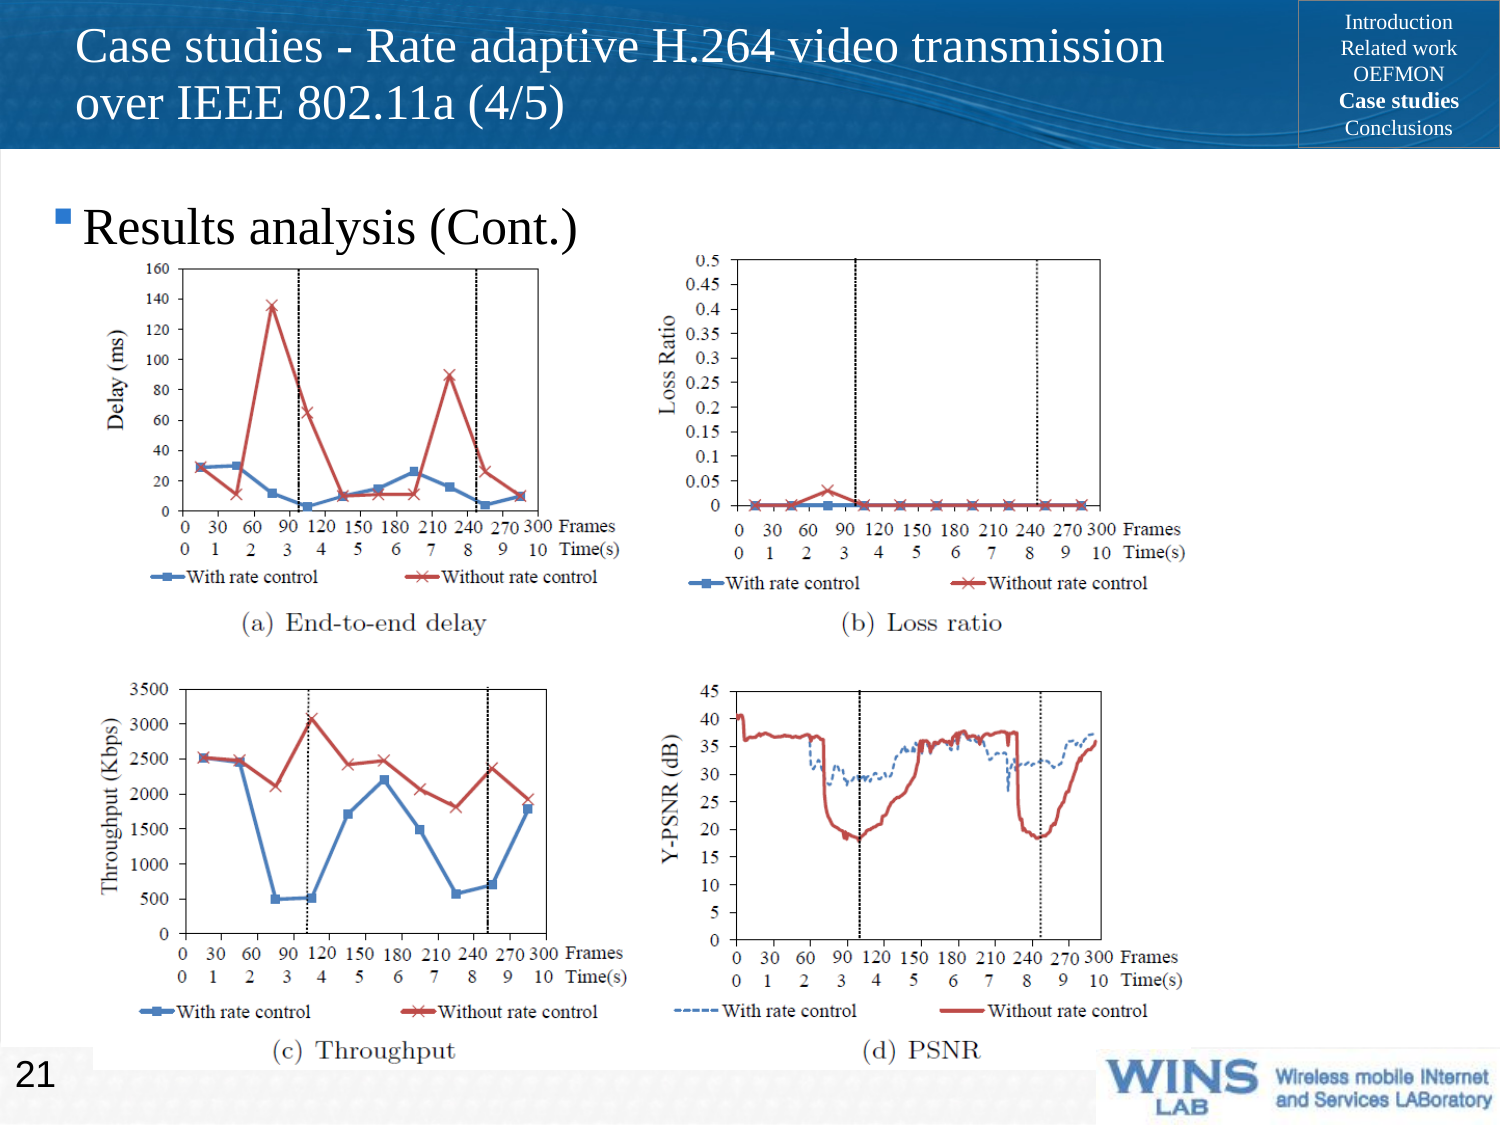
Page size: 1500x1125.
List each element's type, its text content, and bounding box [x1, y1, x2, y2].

text_box Introduction Related work OEFMON Case studies Conclusions [1298, 0, 1500, 148]
text_box Case studies - Rate adaptive H.264 video transmission over IEEE 802.11a (4/5) [75, 0, 1199, 148]
list Results analysis (Cont.) [51, 184, 1450, 986]
picture [0, 0, 1500, 1125]
slide_number 21 [0, 1042, 325, 1103]
